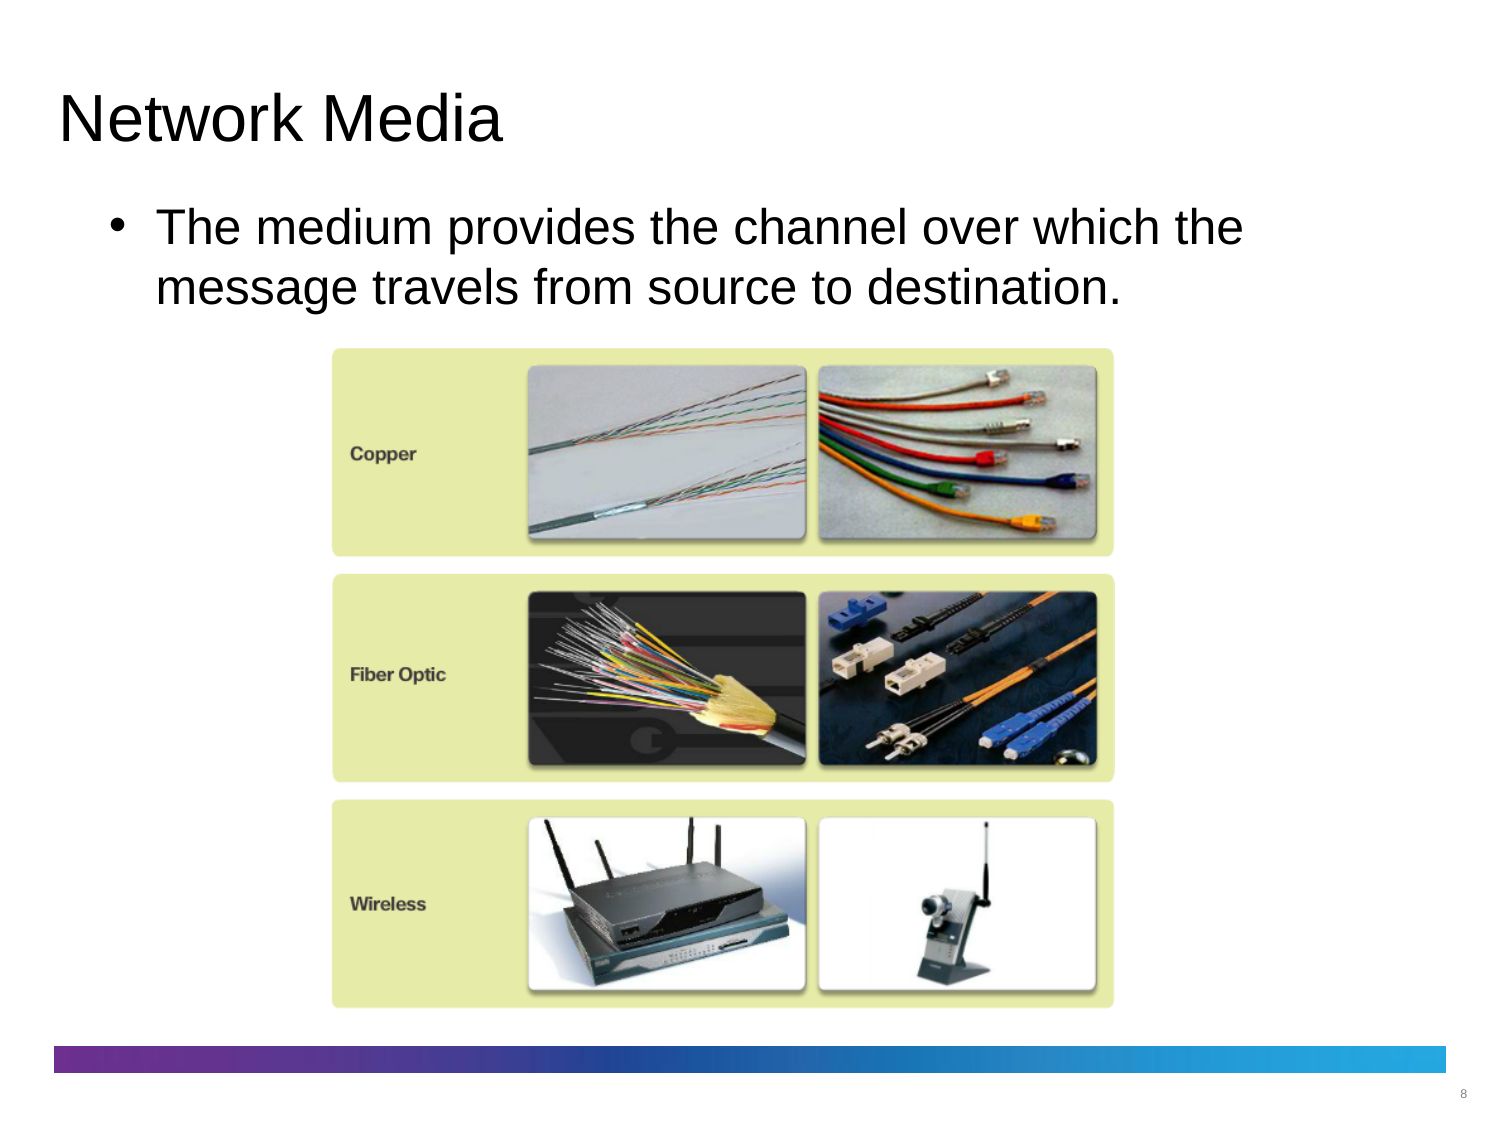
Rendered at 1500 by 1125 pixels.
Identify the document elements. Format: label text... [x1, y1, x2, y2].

picture [54, 1046, 1446, 1073]
title Network Media [45, 25, 1455, 163]
picture [331, 346, 1115, 1010]
text_box The medium provides the channel over which the message travels from source to destination. [93, 186, 1328, 322]
